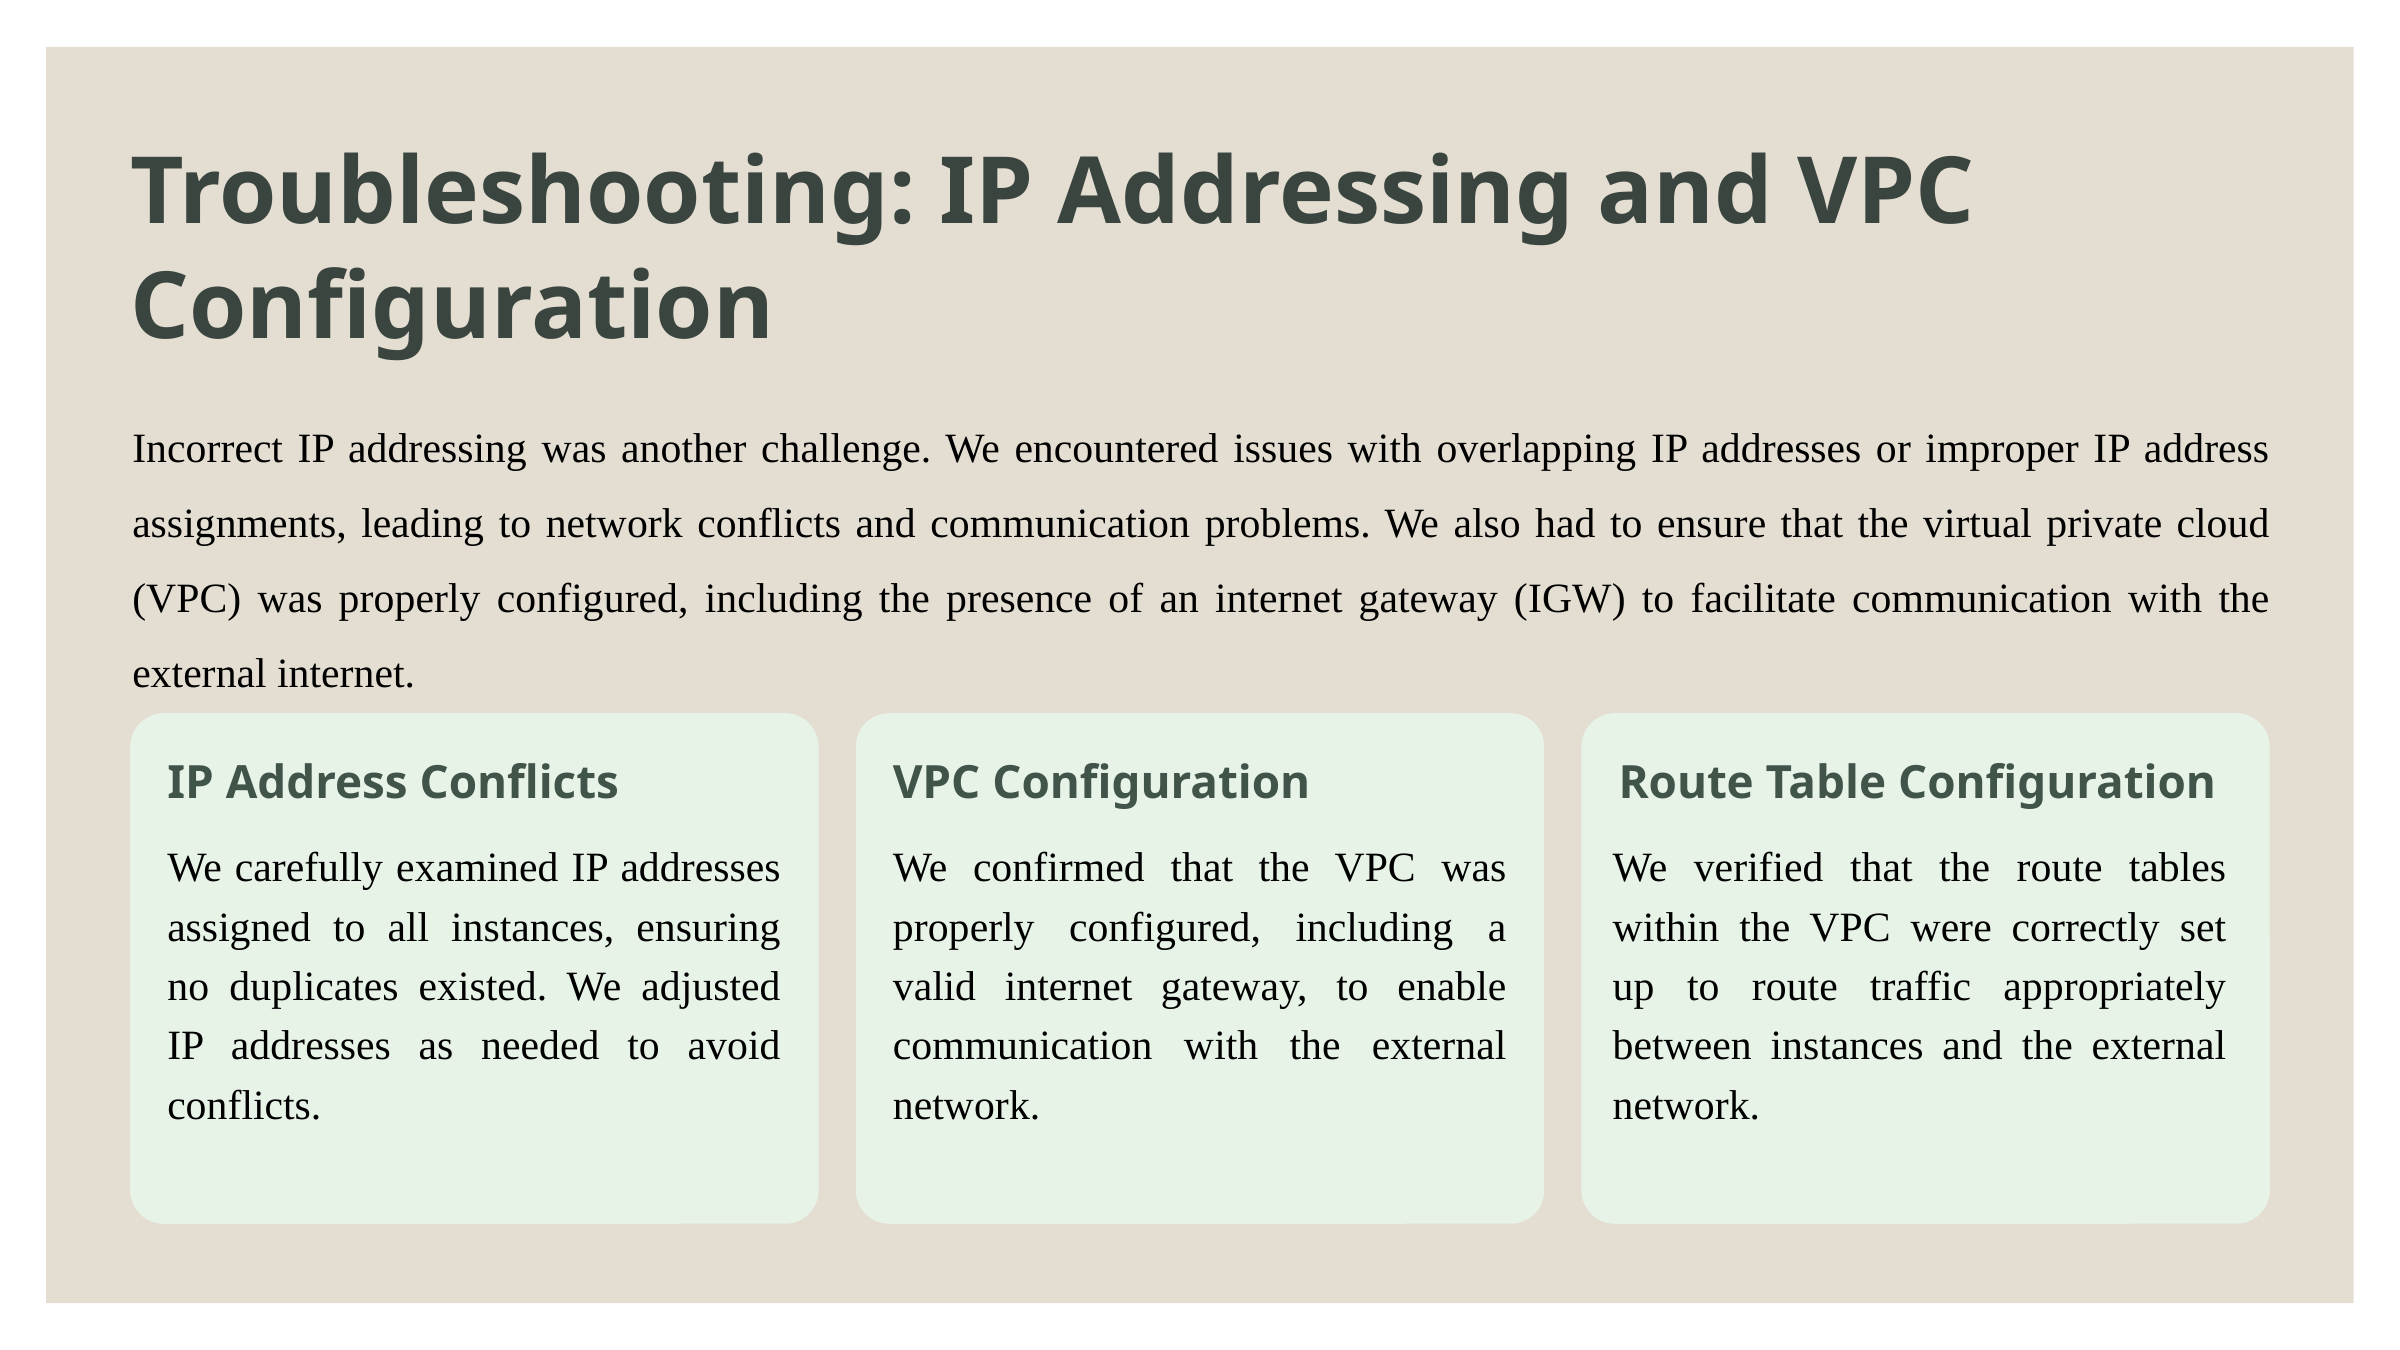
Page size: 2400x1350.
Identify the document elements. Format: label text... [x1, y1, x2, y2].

text_box VPC Configuration [892, 750, 1359, 809]
text_box [130, 713, 819, 1224]
text_box Route Table Configuration [1618, 750, 2233, 867]
text_box IP Address Conflicts [167, 750, 651, 809]
text_box We confirmed that the VPC was properly configured, including a valid internet gateway, to enable communication with the external network. [892, 830, 1507, 1129]
text_box [1581, 713, 2270, 1224]
text_box [855, 713, 1545, 1224]
text_box Incorrect IP addressing was another challenge. We encountered issues with overlapping IP addresses or improper IP address assignments, leading to network conflicts and communication problems. We also had to ensure that the virtual private cloud (VPC) was properly configured, including the presence of an internet gateway (IGW) to facilitate communication with the external internet. [132, 395, 2272, 634]
text_box We verified that the route tables within the VPC were correctly set up to route traffic appropriately between instances and the external network. [1612, 830, 2227, 1129]
text_box We carefully examined IP addresses assigned to all instances, ensuring no duplicates existed. We adjusted IP addresses as needed to avoid conflicts. [167, 830, 782, 1129]
text_box Troubleshooting: IP Addressing and VPC Configuration [130, 126, 2270, 359]
